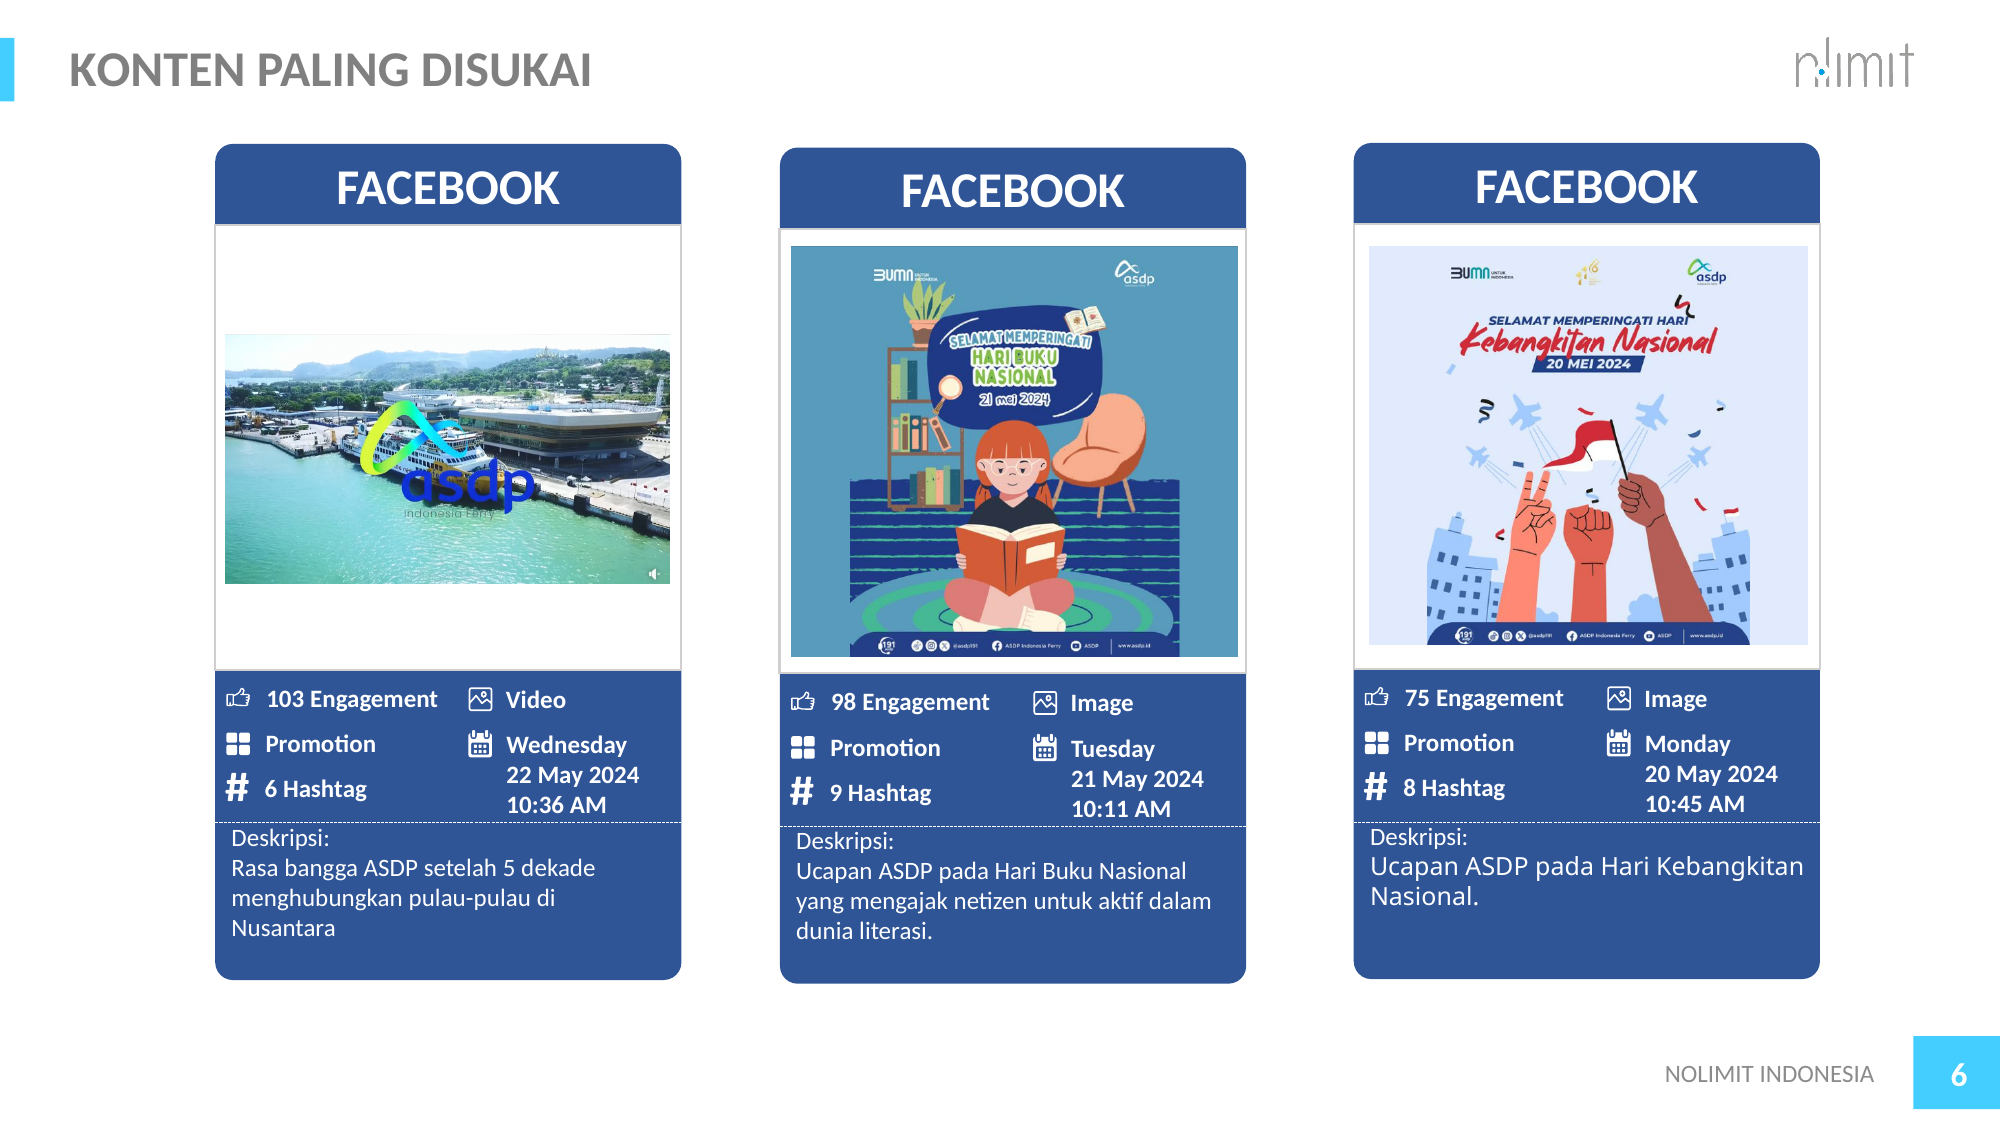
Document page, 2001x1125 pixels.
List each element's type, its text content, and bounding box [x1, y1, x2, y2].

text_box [215, 143, 682, 981]
picture [225, 334, 670, 584]
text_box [779, 147, 1247, 984]
footer NOLIMIT INDONESIA [1214, 1042, 1843, 1103]
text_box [1353, 142, 1820, 980]
picture [791, 246, 1238, 657]
title KONTEN PALING DISUKAI [54, 40, 1750, 102]
picture [1794, 37, 1914, 87]
slide_number 6 [1843, 1042, 1983, 1103]
picture [1369, 246, 1808, 645]
